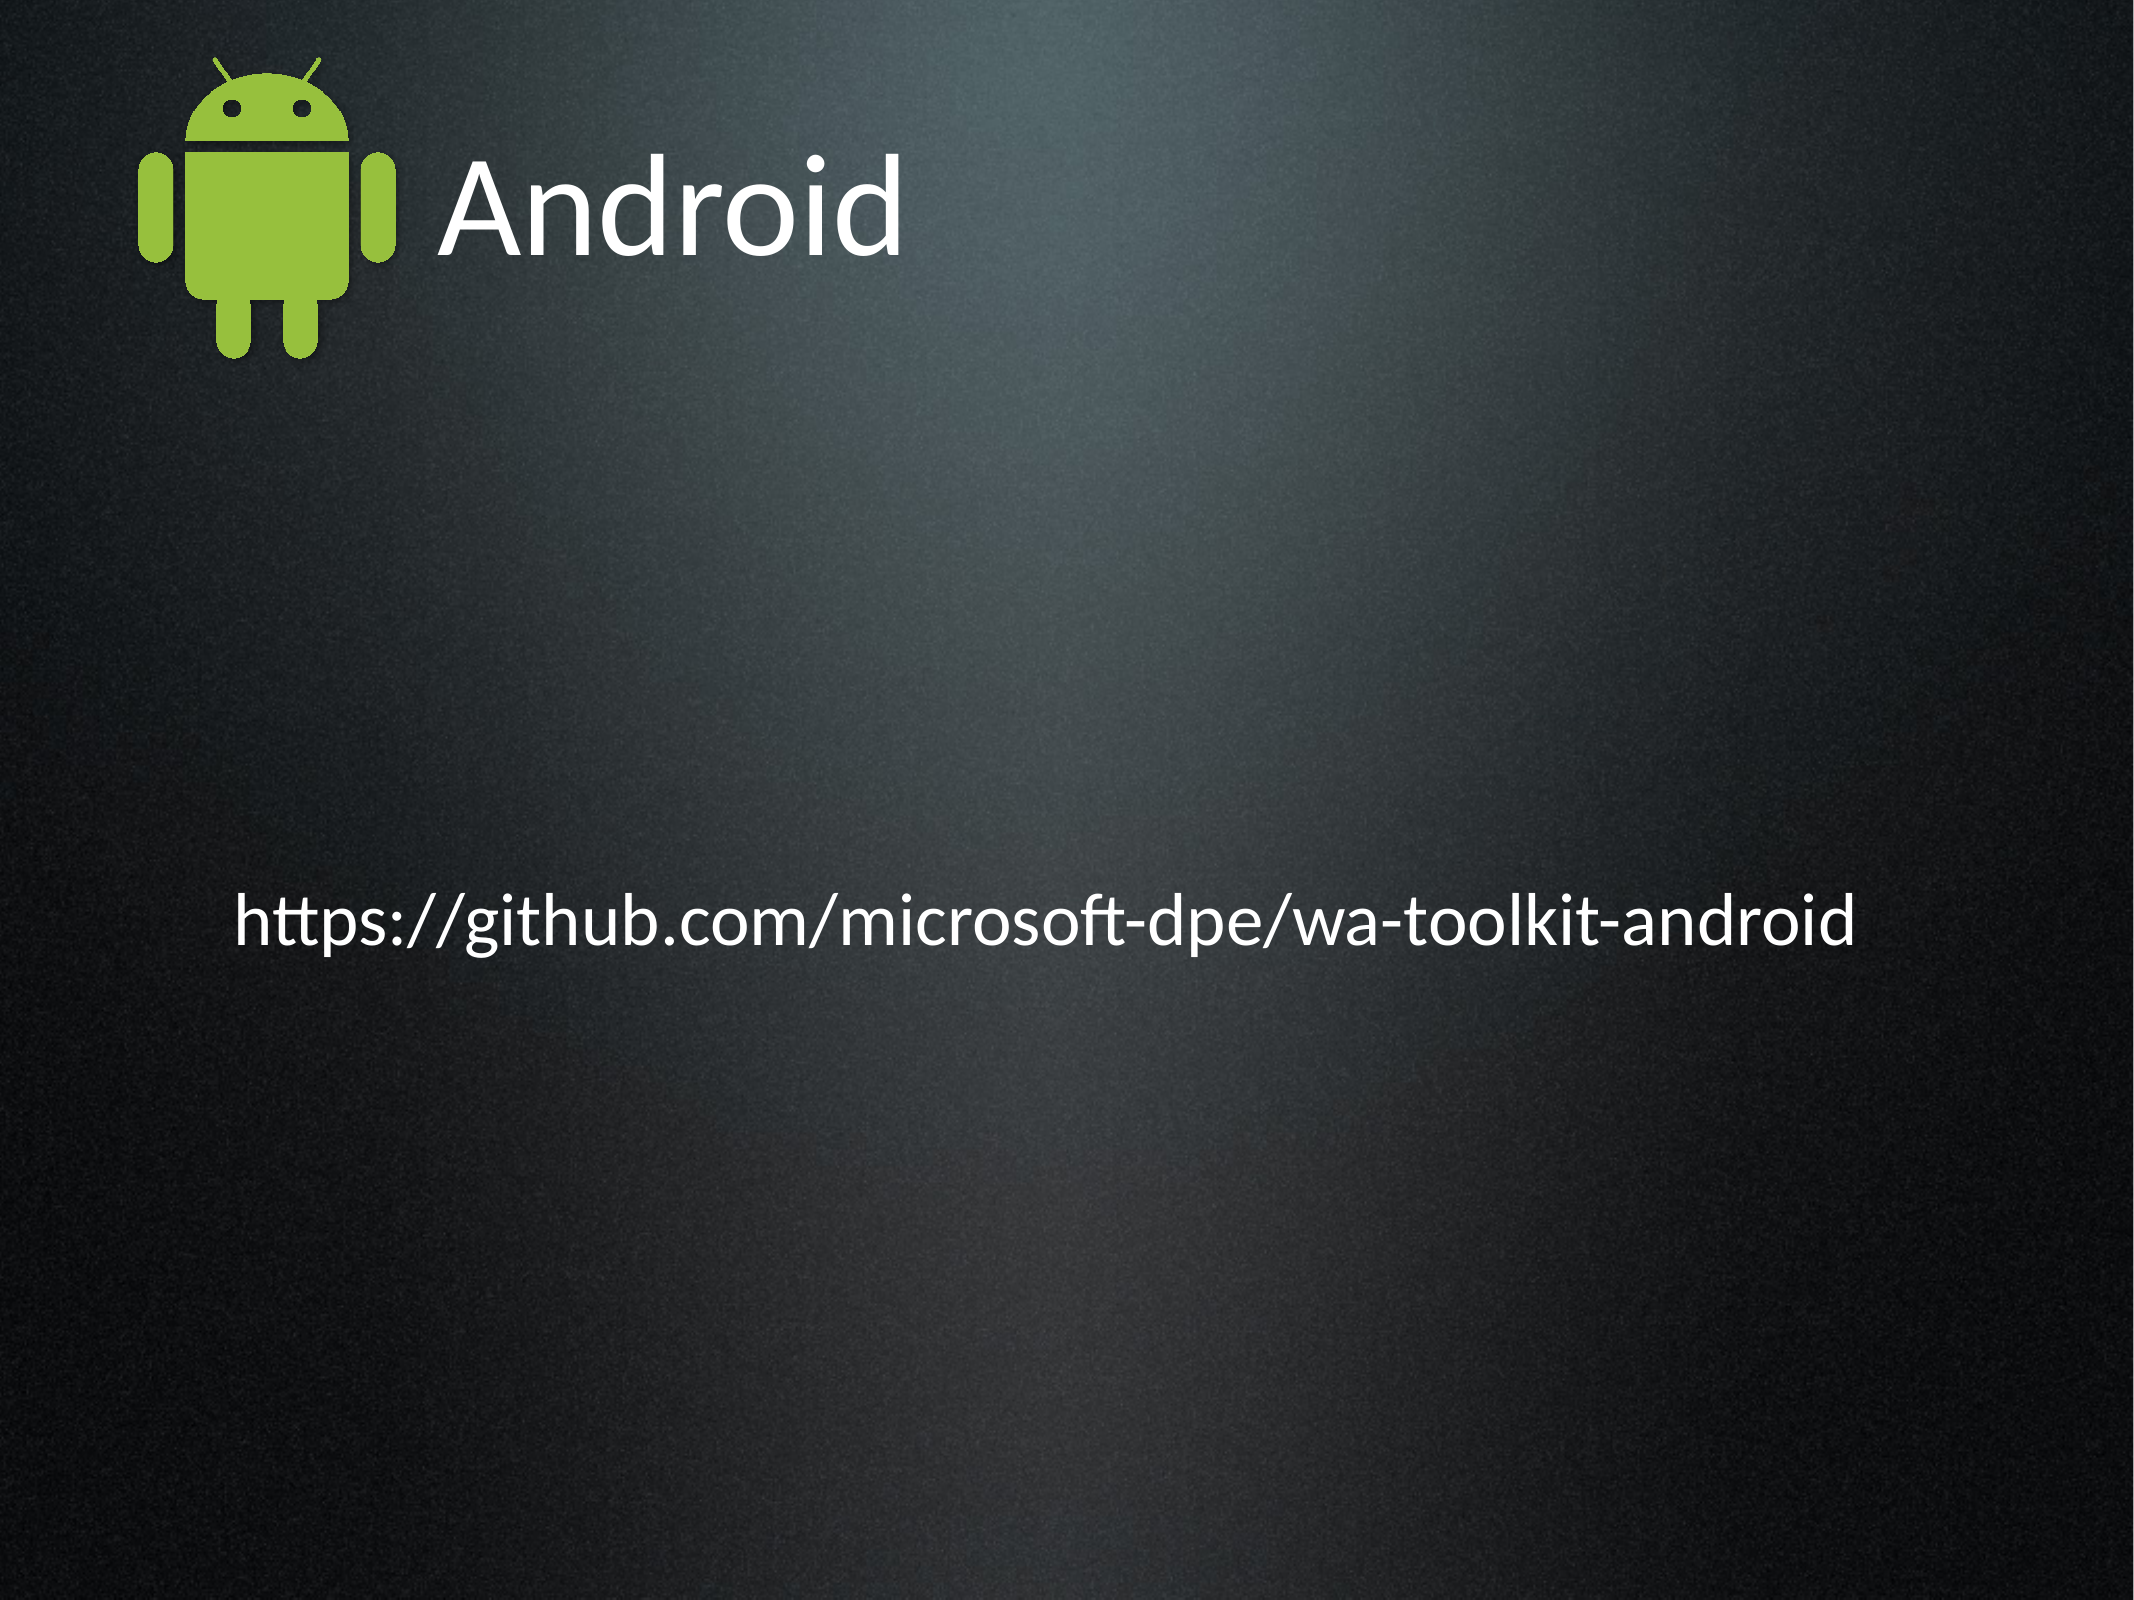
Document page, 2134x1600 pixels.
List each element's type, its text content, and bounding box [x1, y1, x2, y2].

list https://github.com/microsoft-dpe/wa-toolkit-android [176, 414, 1957, 1418]
title Android [428, 24, 1957, 370]
picture [0, 0, 2134, 1600]
